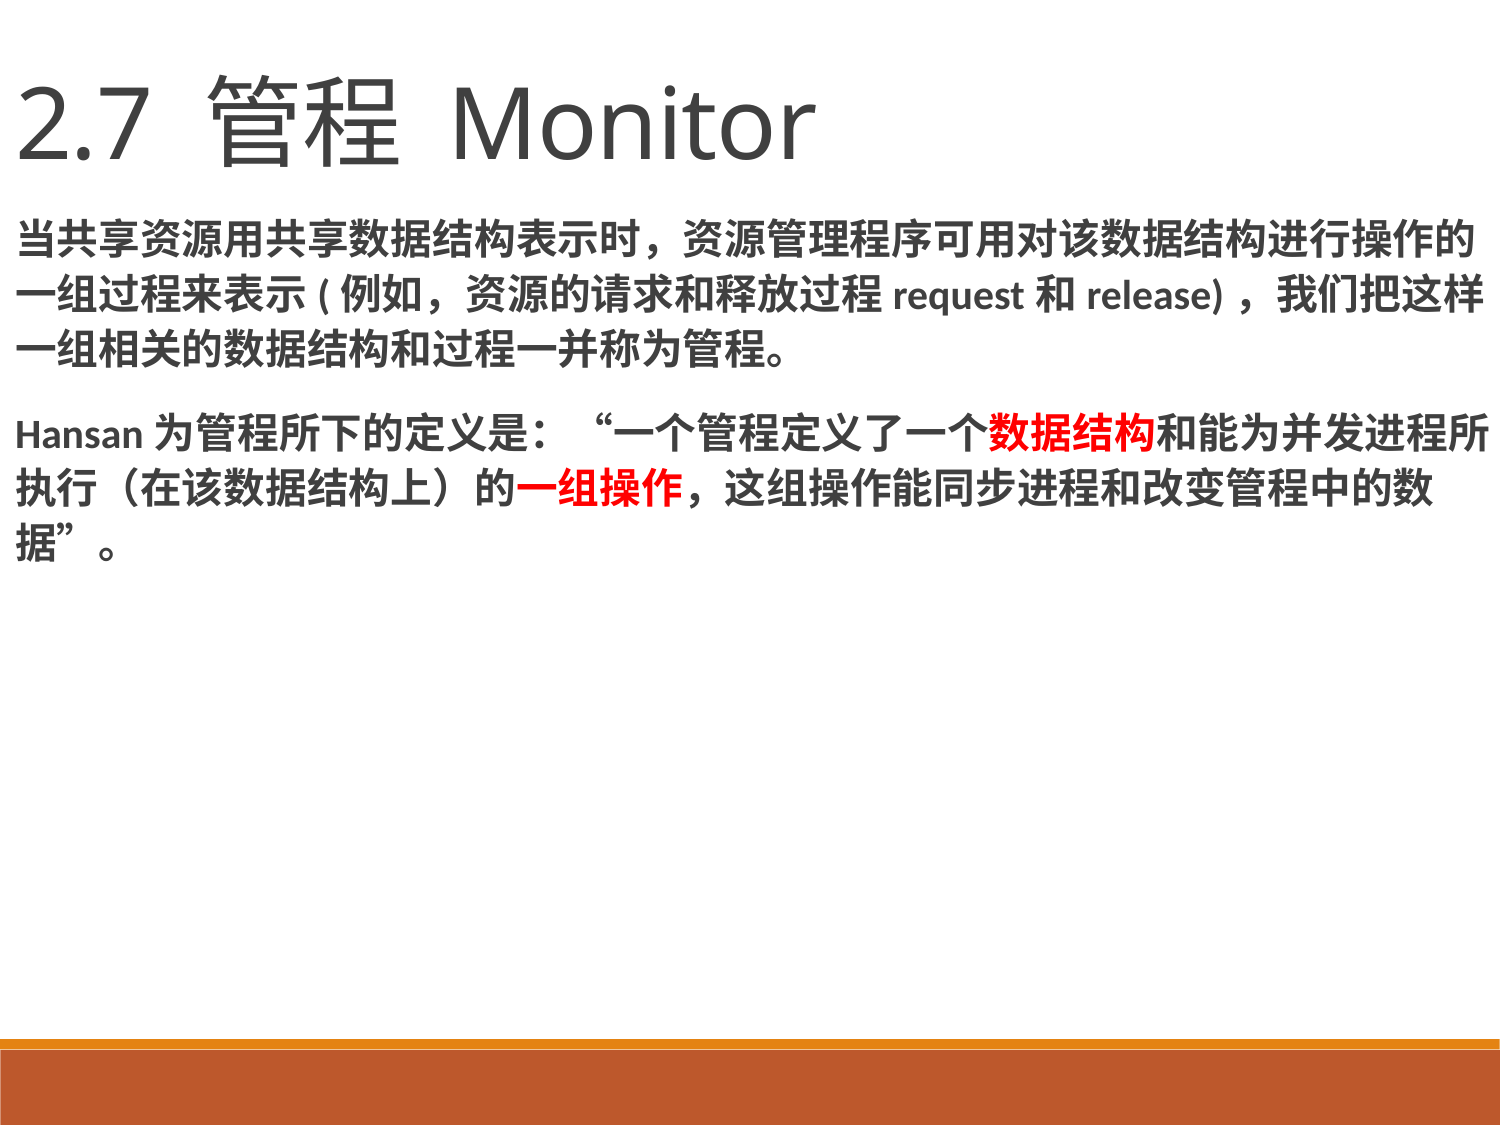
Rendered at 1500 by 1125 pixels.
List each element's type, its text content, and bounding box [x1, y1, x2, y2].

title 2.7 管程 Monitor [0, 0, 1500, 188]
list 当共享资源用共享数据结构表示时，资源管理程序可用对该数据结构进行操作的一组过程来表示(例如，资源的请求和释放过程request和release)，我们把这样一组相关的数据结构和过程一并称为管程。 Hansan为管程所下的定义是：“一个管程定义了一个数据结构和能为并发进程所执行（在该数据结构上）的一组操作，这组操作能同步进程和改变管程中的数据”。 [0, 200, 1500, 1075]
